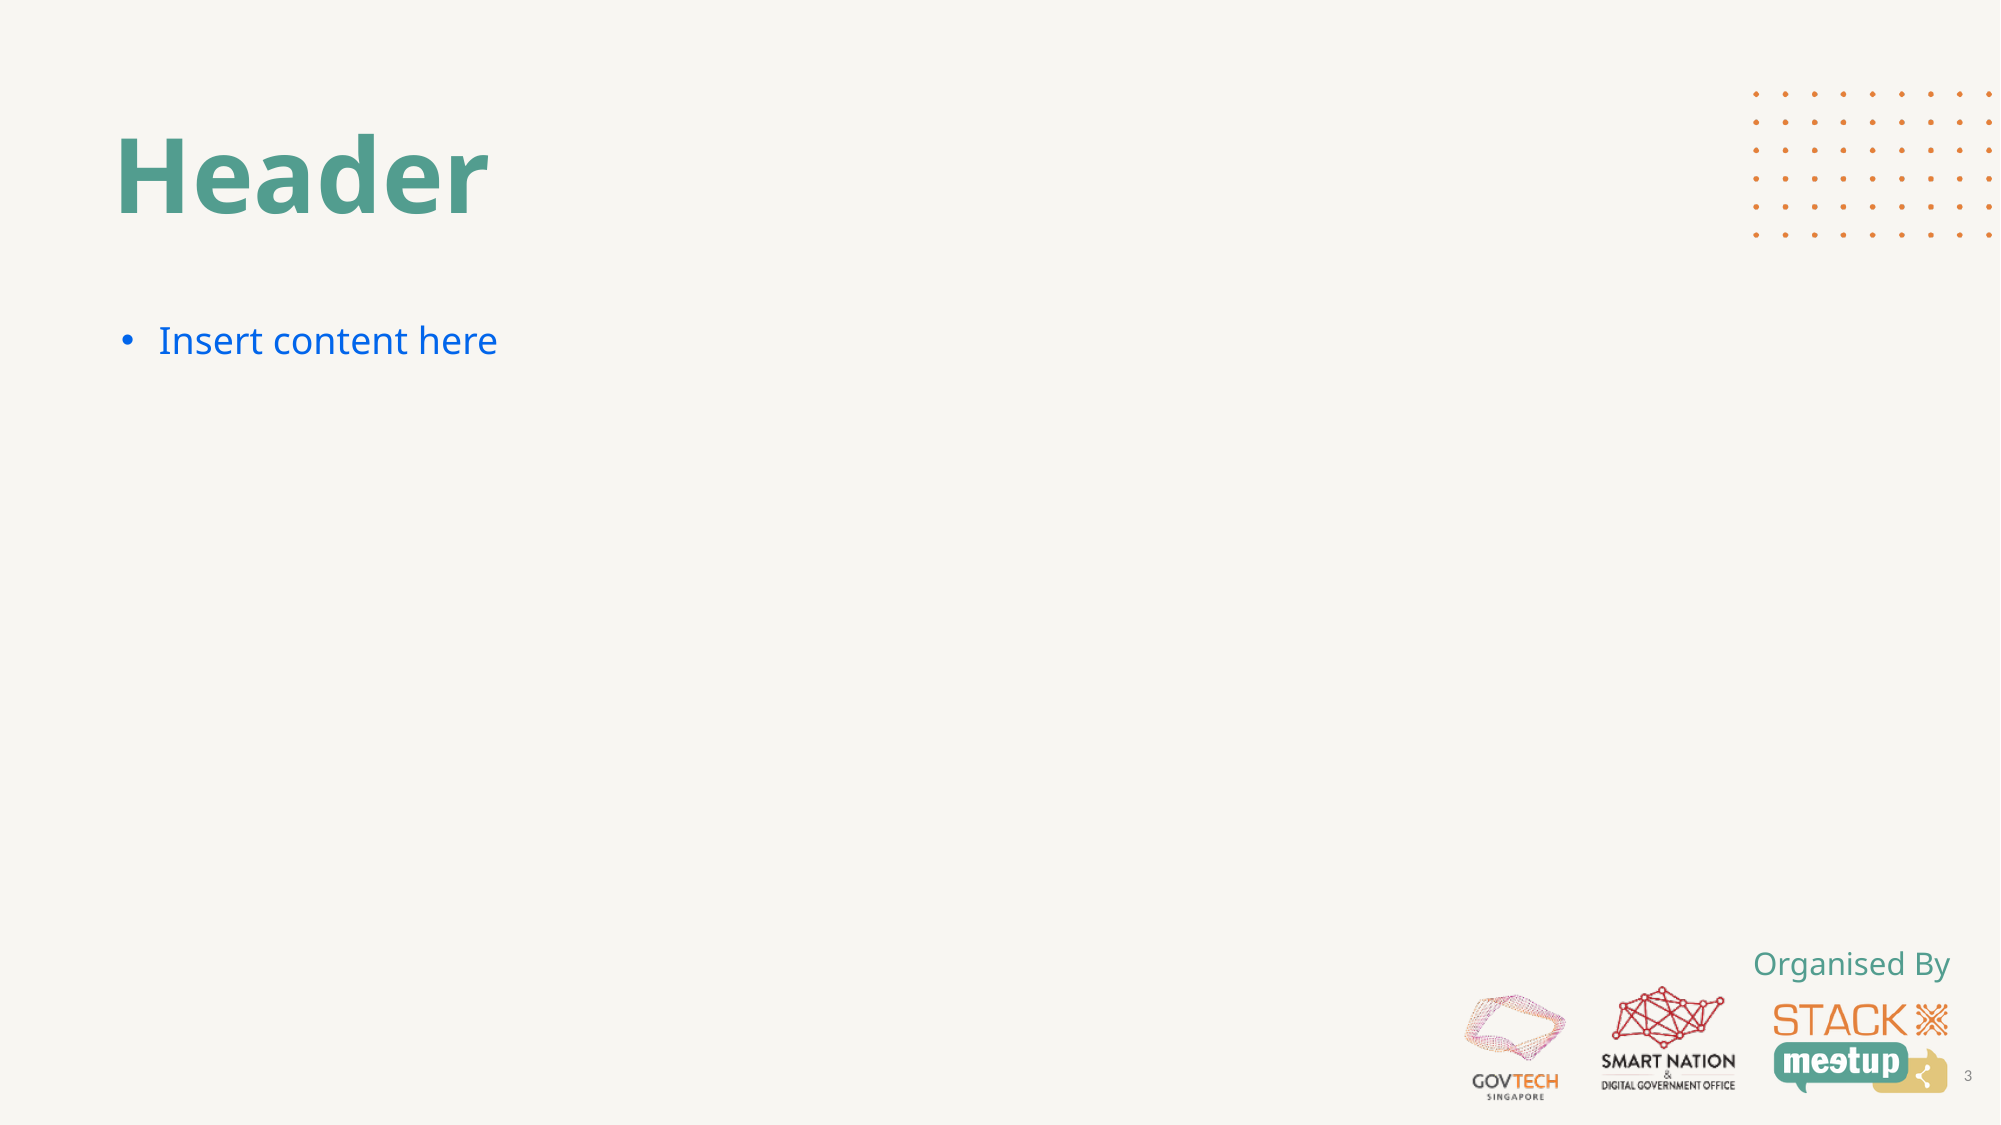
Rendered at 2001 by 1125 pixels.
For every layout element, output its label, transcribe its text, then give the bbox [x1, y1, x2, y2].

picture [1753, 91, 2000, 238]
text_box Insert content here [83, 304, 1754, 362]
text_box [1424, 933, 2000, 1125]
text_box Header [112, 119, 785, 235]
